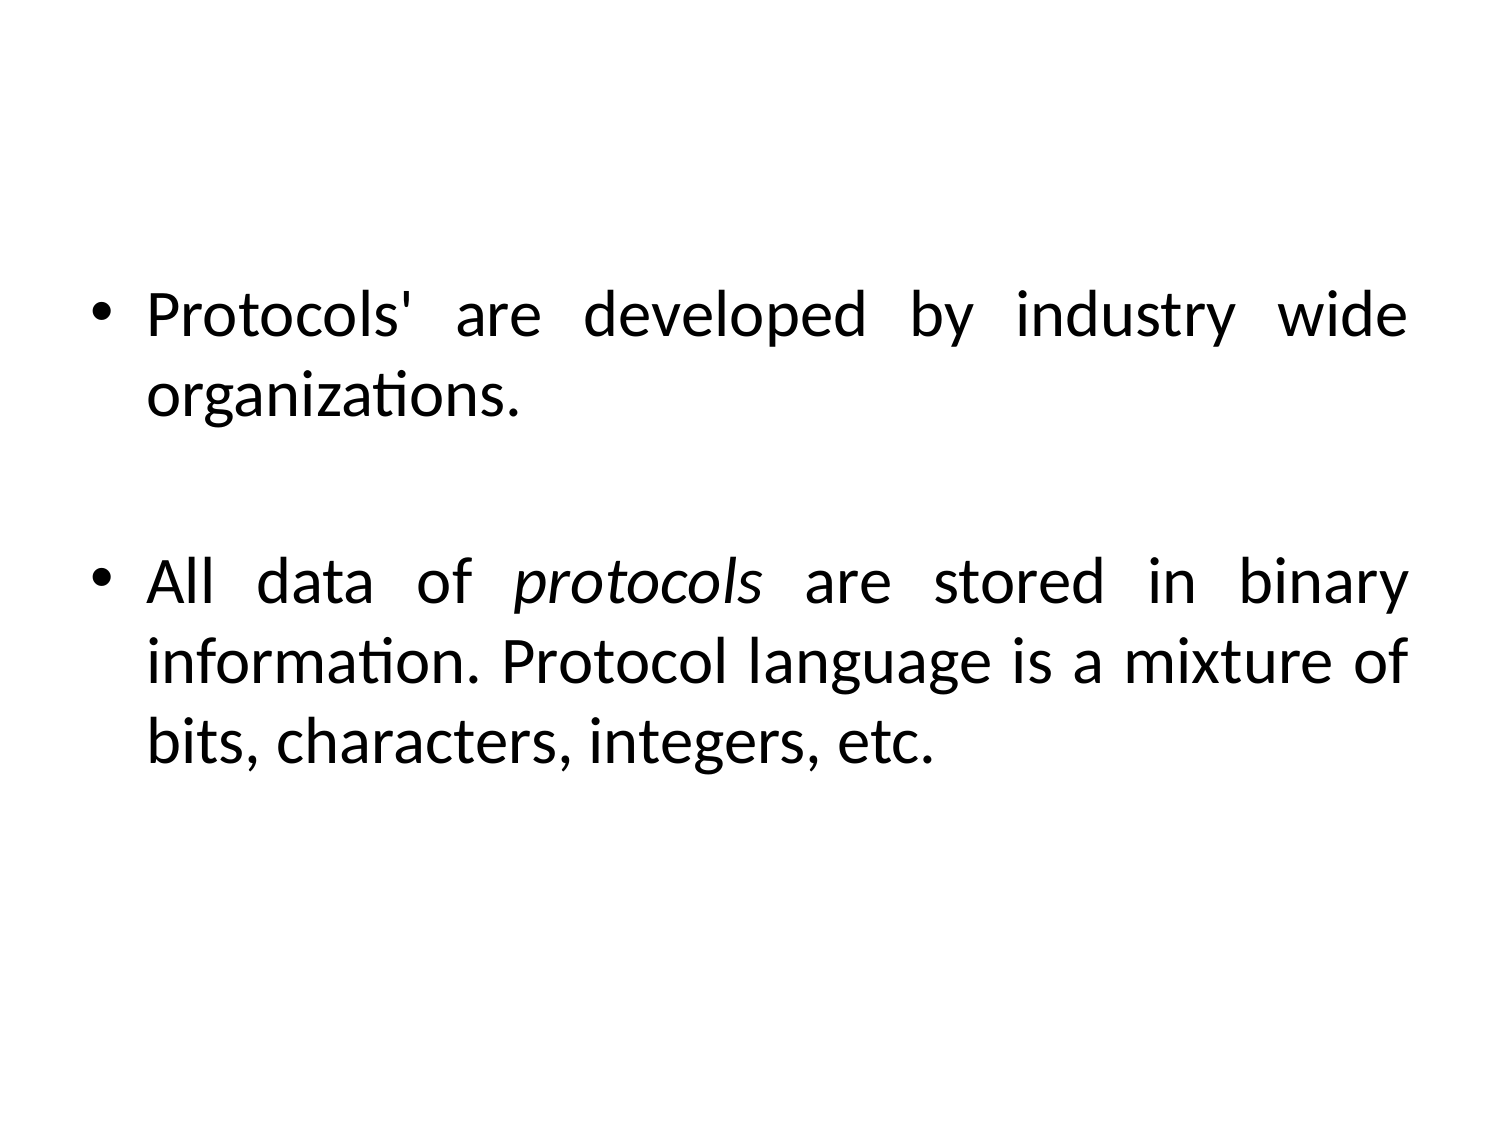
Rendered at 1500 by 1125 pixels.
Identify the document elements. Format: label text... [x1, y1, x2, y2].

list Protocols' are developed by industry wide organizations. All data of protocols are stored in binary information. Protocol language is a mixture of bits, characters, integers, etc. [75, 262, 1425, 1005]
